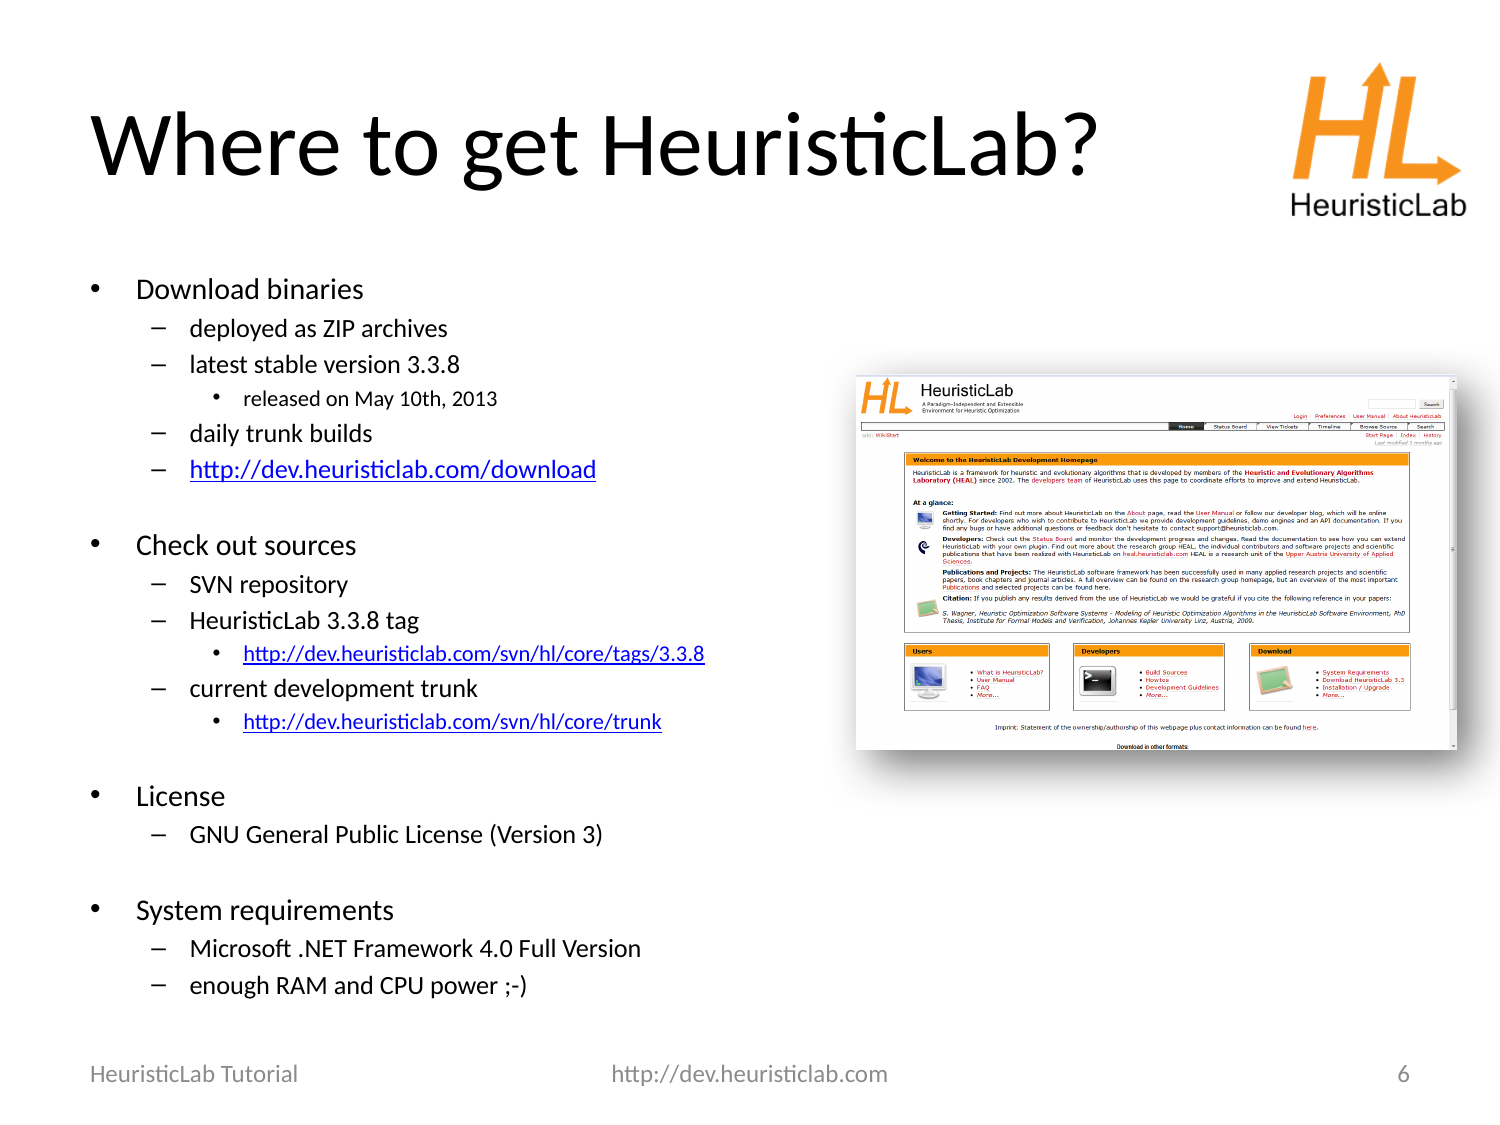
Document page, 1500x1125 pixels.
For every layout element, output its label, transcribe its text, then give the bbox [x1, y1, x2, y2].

footer http://dev.heuristiclab.com [847, 375, 857, 765]
title Where to get HeuristicLab? [75, 45, 1282, 233]
slide_number 6 [1074, 1042, 1425, 1103]
picture [1281, 27, 1474, 244]
slide_number HeuristicLab Tutorial [75, 1042, 425, 1103]
list Download binaries deployed as ZIP archives latest stable version 3.3.8 released on May 10th, 2013 daily trunk builds http://dev.heuristiclab.com/download Check out sources SVN repository HeuristicLab 3.3.8 tag http://dev.heuristiclab.com/svn/hl/core/tags/3.3.8 current development trunk http://dev.heuristiclab.com/svn/hl/core/trunk License GNU General Public License (Version 3) System requirements Microsoft .NET Framework 4.0 Full Version enough RAM and CPU power ;-) [75, 262, 857, 1012]
footer http://dev.heuristiclab.com [512, 1042, 988, 1103]
picture [856, 374, 1457, 751]
